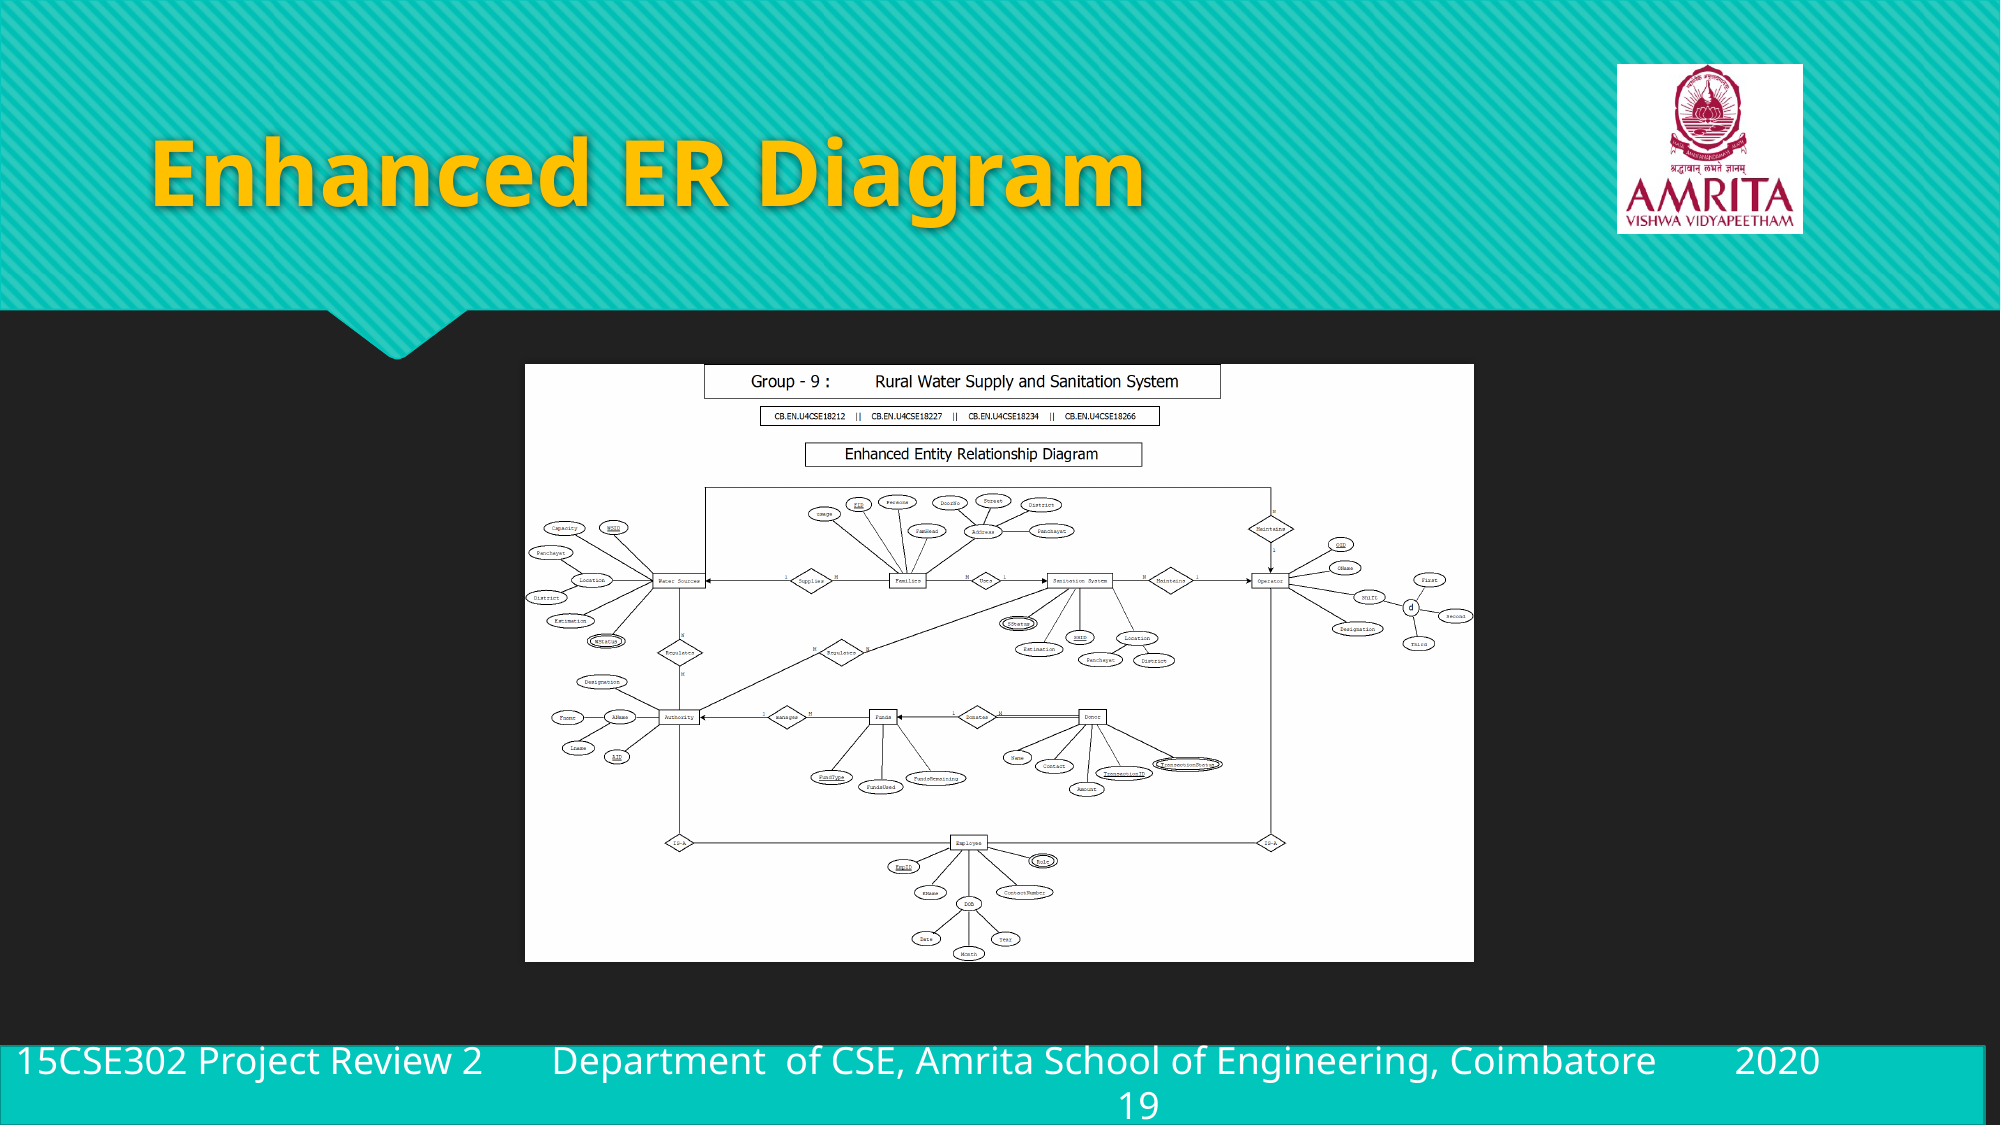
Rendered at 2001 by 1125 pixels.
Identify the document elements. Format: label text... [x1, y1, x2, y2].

picture [1617, 64, 1803, 73]
title Enhanced ER Diagram [132, 73, 1868, 233]
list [525, 364, 1475, 962]
